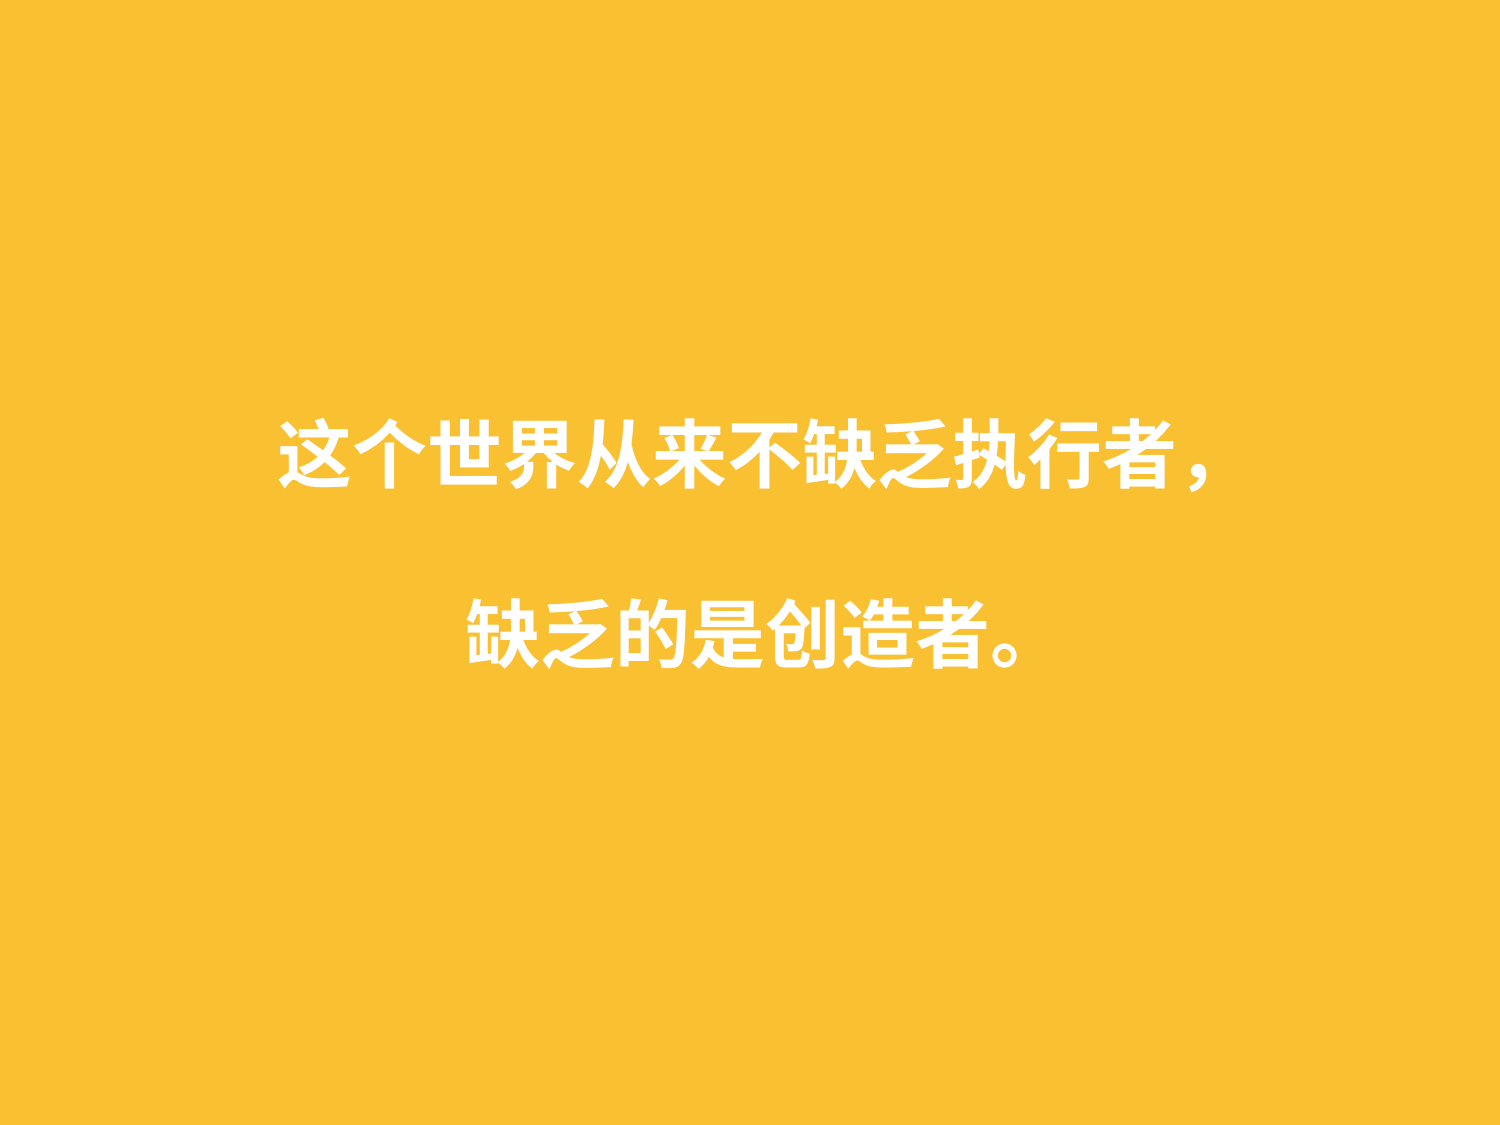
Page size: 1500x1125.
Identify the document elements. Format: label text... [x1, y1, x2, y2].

text_box 这个世界从来不缺乏执行者， 缺乏的是创造者。 [262, 400, 1268, 686]
